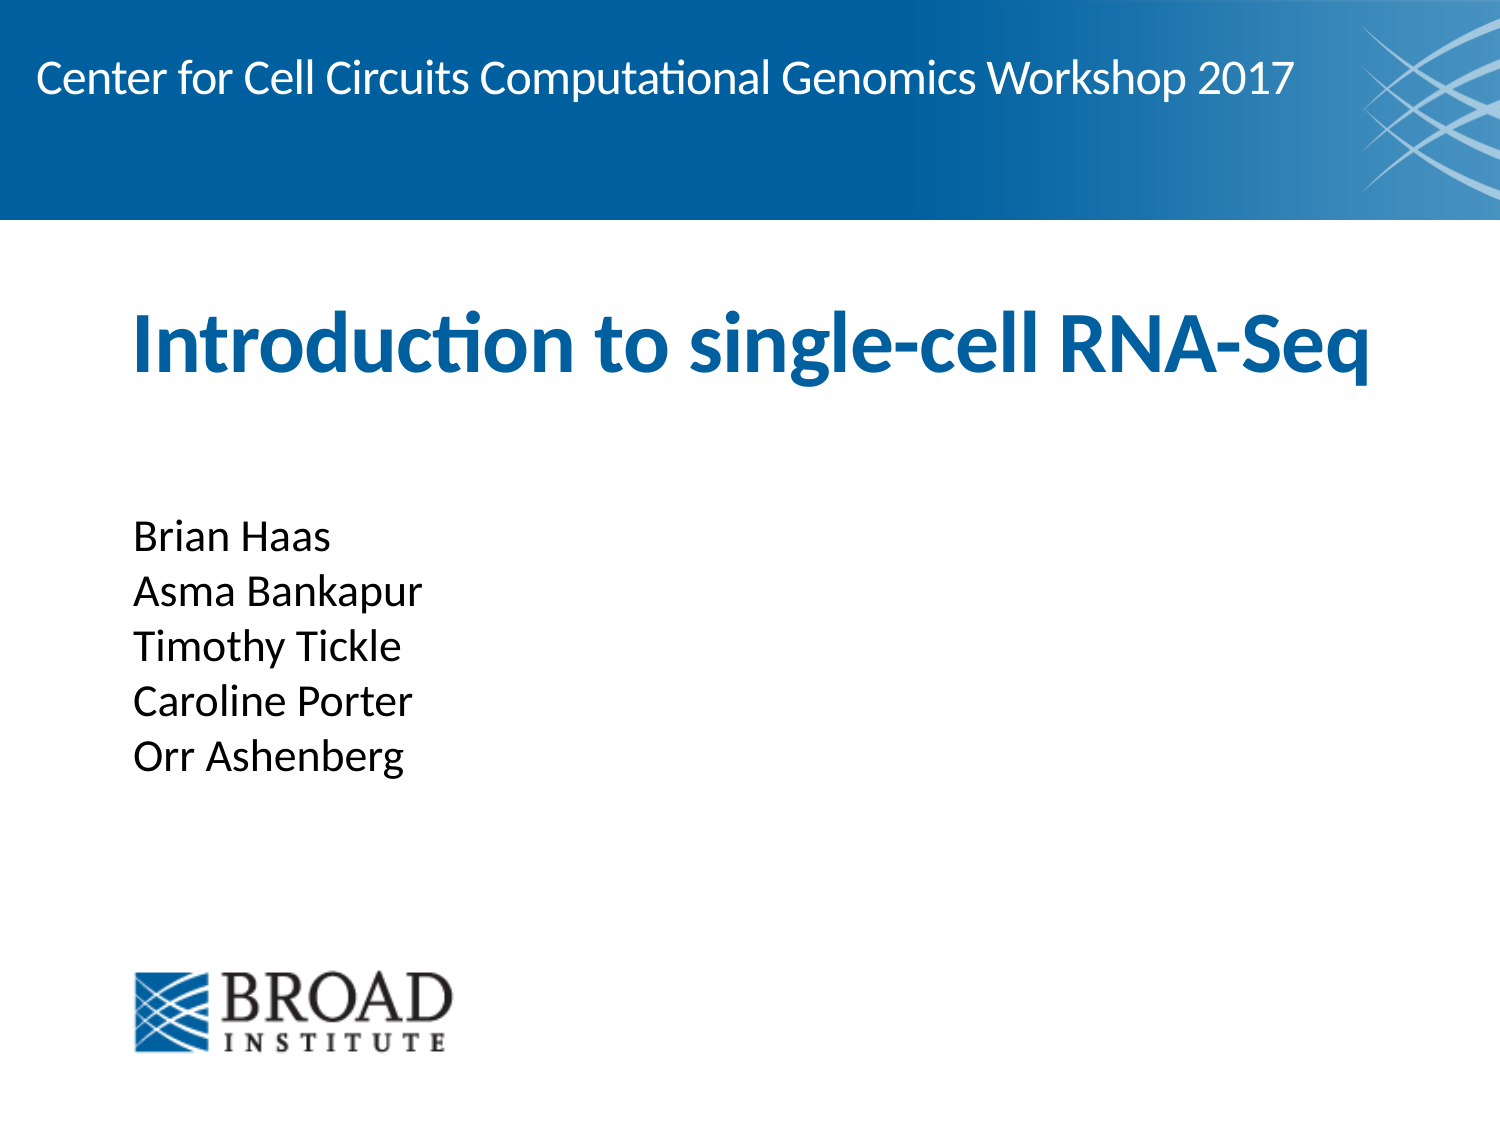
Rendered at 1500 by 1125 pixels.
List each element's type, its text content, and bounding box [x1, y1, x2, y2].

text_box Center for Cell Circuits Computational Genomics Workshop 2017 [36, 12, 1316, 265]
title Introduction to single-cell RNA-Seq [131, 298, 1412, 551]
list Brian Haas Asma Bankapur Timothy Tickle Caroline Porter Orr Ashenberg [133, 505, 750, 884]
picture [0, 0, 1500, 220]
picture [129, 962, 463, 1061]
